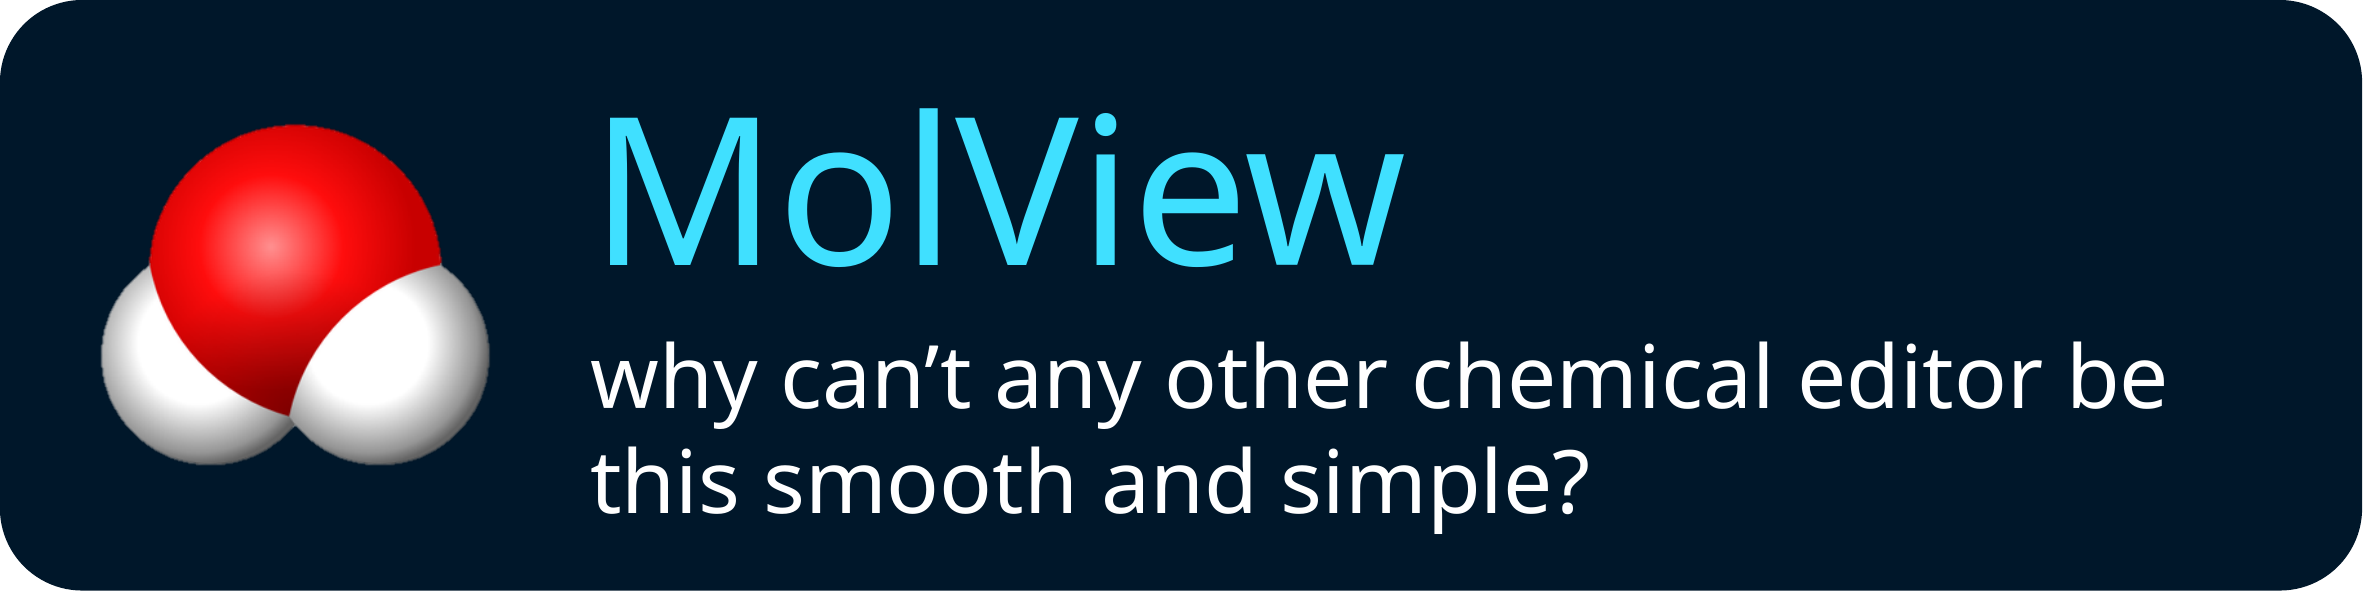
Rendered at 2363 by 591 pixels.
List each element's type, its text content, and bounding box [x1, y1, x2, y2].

picture [37, 37, 554, 554]
text_box [0, 0, 2363, 591]
text_box MolView why can’t any other chemical editor be this smooth and simple? [590, 59, 2271, 532]
